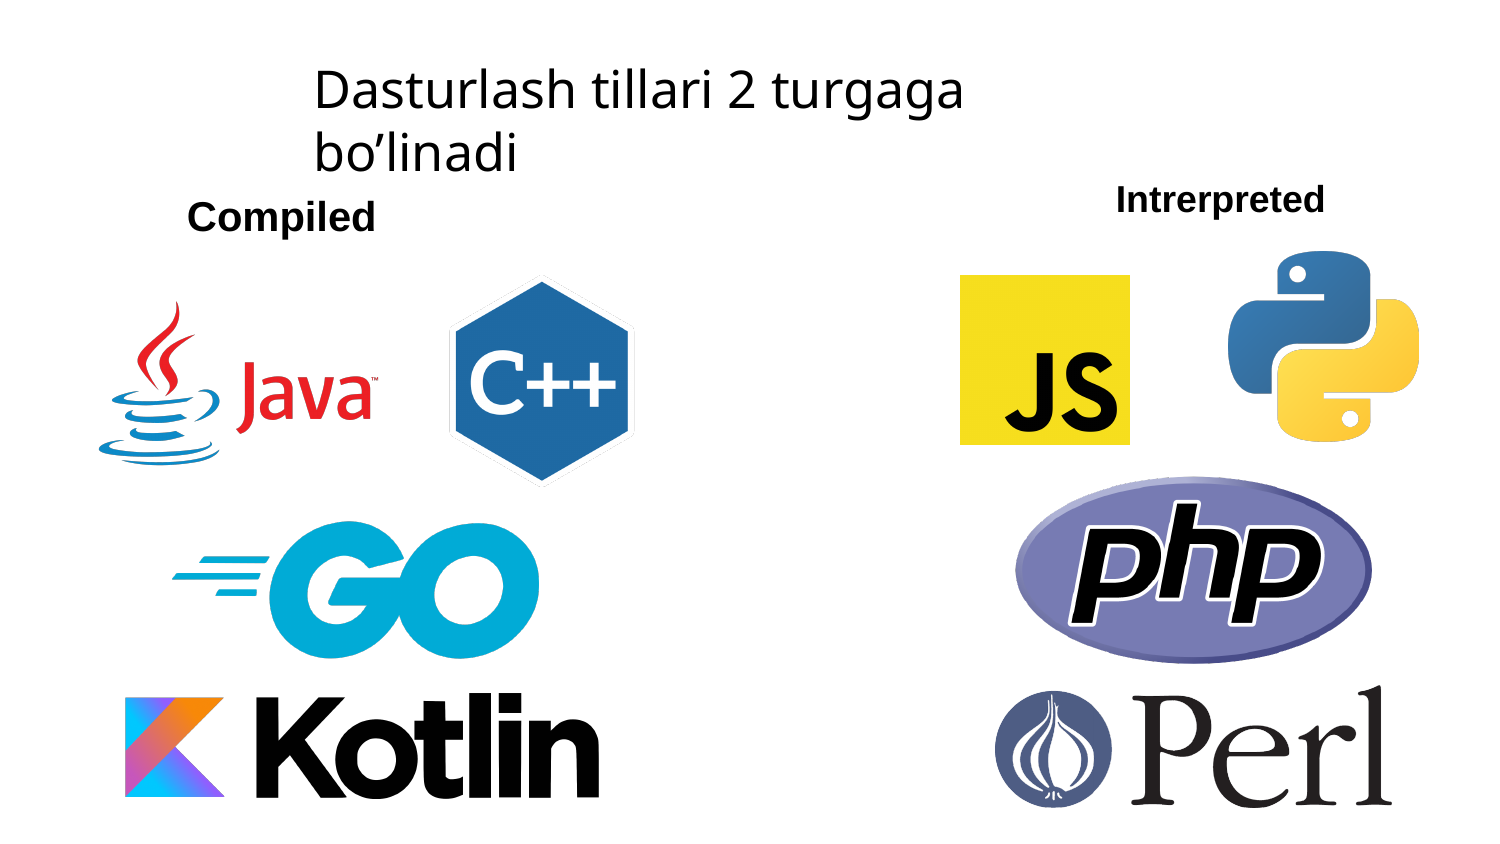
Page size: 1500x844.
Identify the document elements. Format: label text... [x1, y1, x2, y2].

picture [960, 275, 1130, 445]
text_box Intrerpreted [1100, 160, 1424, 228]
picture [435, 556, 503, 624]
text_box Compiled [171, 175, 412, 263]
picture [1228, 251, 1419, 442]
picture [87, 297, 389, 467]
picture [124, 693, 599, 800]
picture [435, 275, 647, 487]
picture [994, 684, 1393, 808]
picture [171, 521, 539, 660]
text_box Dasturlash tillari 2 turgaga bo’linadi [298, 41, 1191, 140]
picture [1010, 470, 1377, 670]
picture [308, 521, 539, 624]
